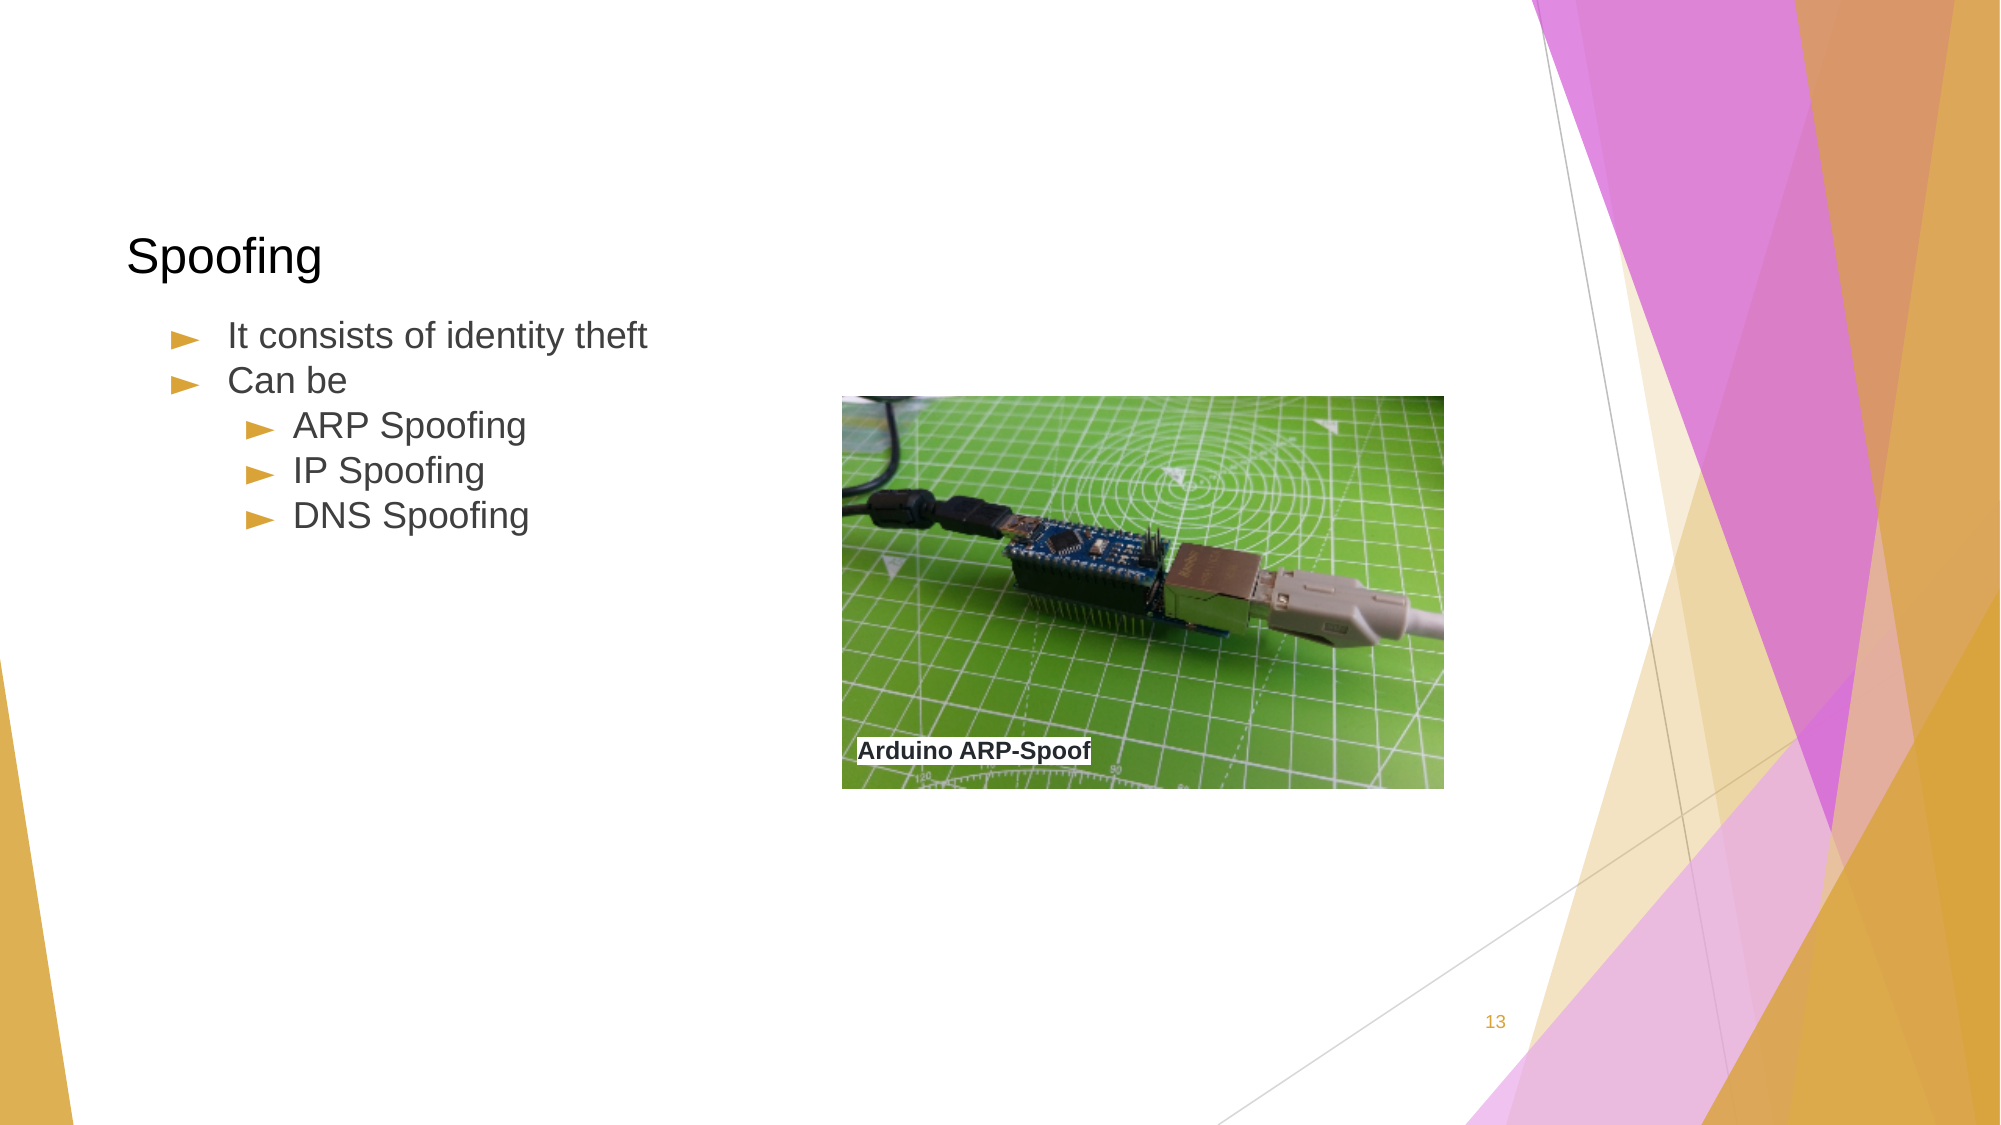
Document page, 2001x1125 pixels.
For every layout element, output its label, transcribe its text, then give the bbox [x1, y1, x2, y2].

slide_number 13 [1409, 991, 1522, 1051]
picture [842, 396, 1445, 789]
text_box Spoofing [111, 216, 1541, 242]
text_box It consists of identity theft Can be ARP Spoofing IP Spoofing DNS Spoofing [156, 303, 1283, 413]
